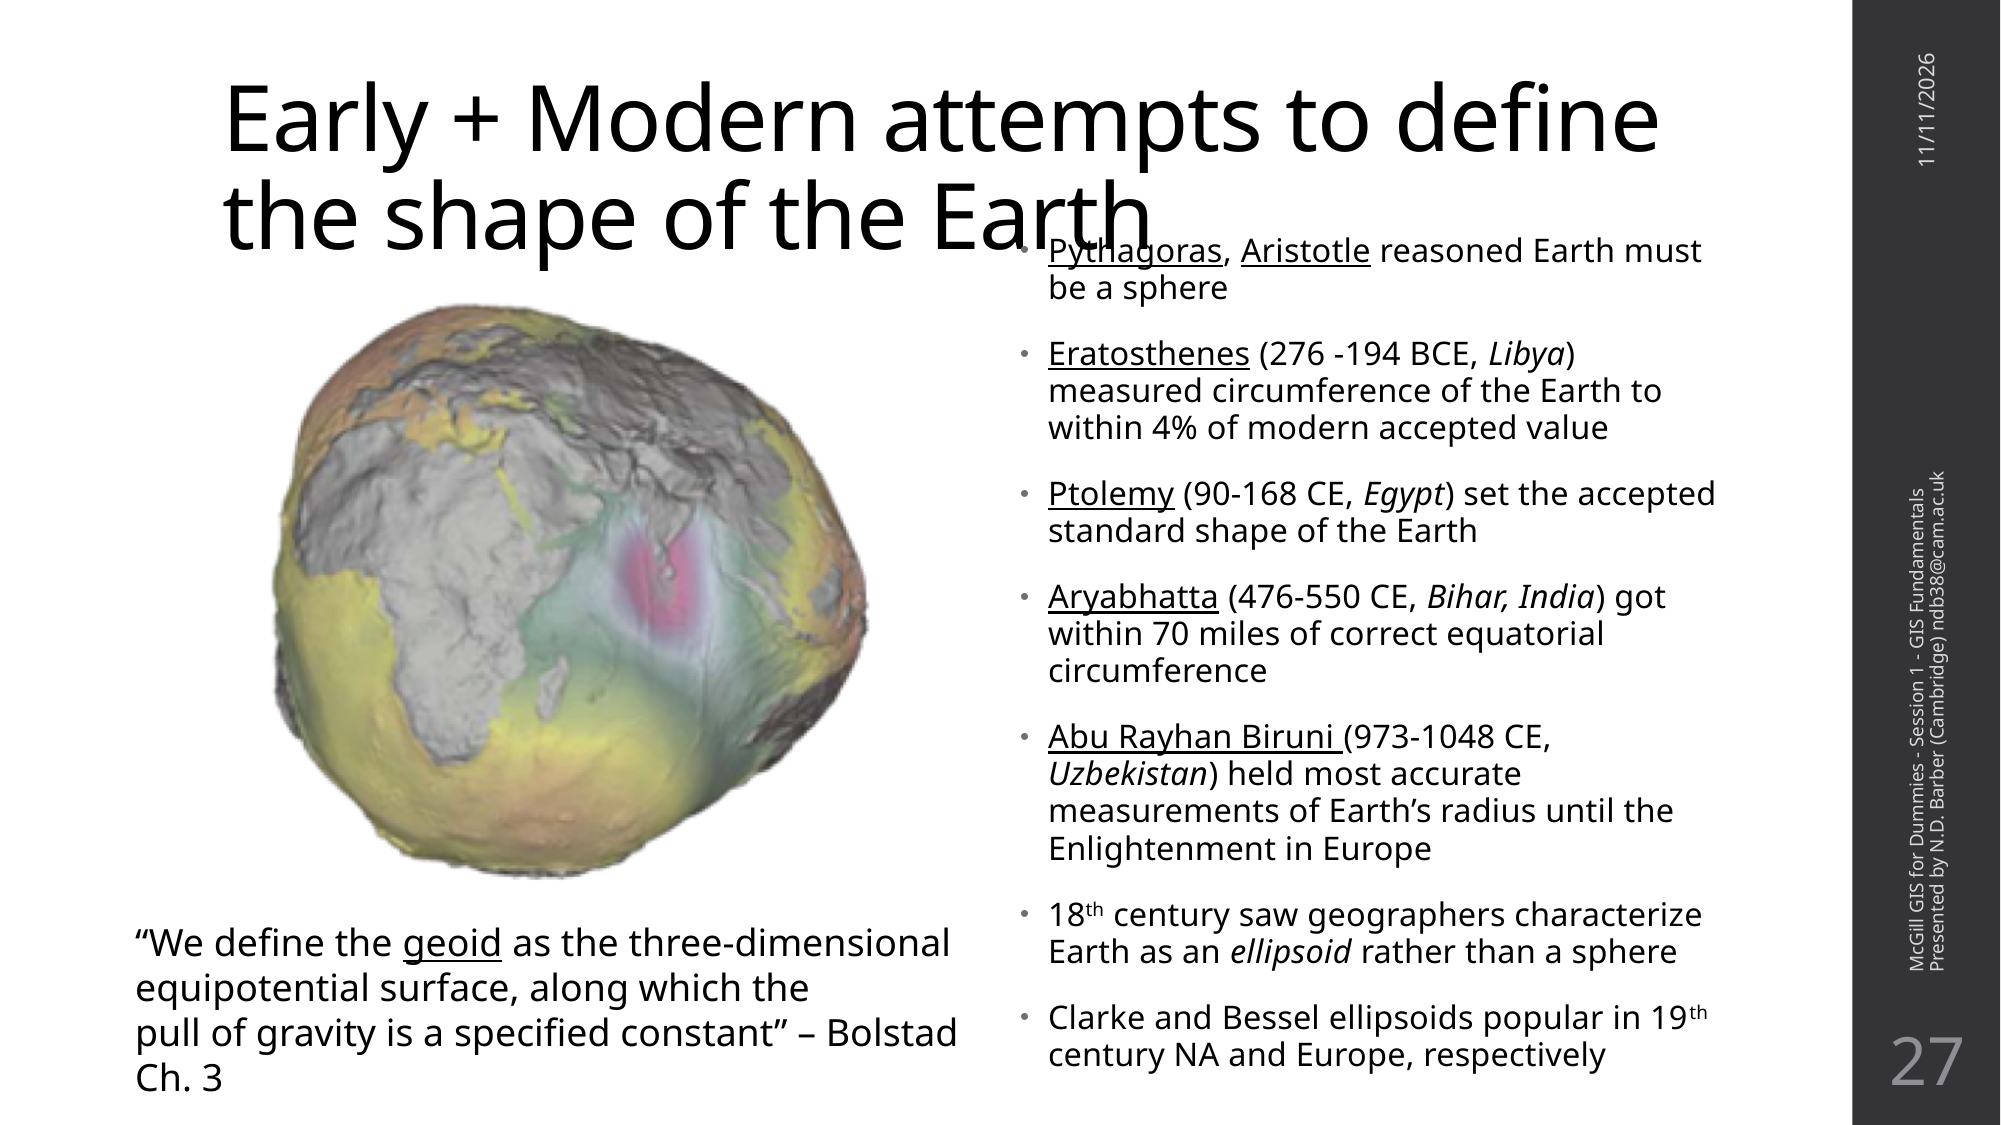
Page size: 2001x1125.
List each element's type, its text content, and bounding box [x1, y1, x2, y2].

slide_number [1897, 37, 1958, 351]
slide_number 26 [1852, 1012, 2000, 1110]
footer McGill GIS for Dummies - Session 1 - GIS Fundamentals Presented by N.D. Barber (Cambridge) ndb38@cam.ac.uk [1897, 400, 1958, 988]
list Pythagoras, Aristotle reasoned Earth must be a sphere Eratosthenes (276 -194 BCE, Libya) measured circumference of the Earth to within 4% of modern accepted value Ptolemy (90-168 CE, Egypt) set the accepted standard shape of the Earth Aryabhatta (476-550 CE, Bihar, India) got within 70 miles of correct equatorial circumference Abu Rayhan Biruni (973-1048 CE, Uzbekistan) held most accurate measurements of Earth’s radius until the Enlightenment in Europe 18th century saw geographers characterize Earth as an ellipsoid rather than a sphere Clarke and Bessel ellipsoids popular in 19th century NA and Europe, respectively [1005, 224, 1740, 1090]
title Early + Modern attempts to define the shape of the Earth [206, 60, 1797, 278]
picture [202, 277, 939, 929]
text_box “We define the geoid as the three-dimensional equipotential surface, along which the pull of gravity is a specified constant” – Bolstad Ch. 3 [120, 911, 1021, 1107]
